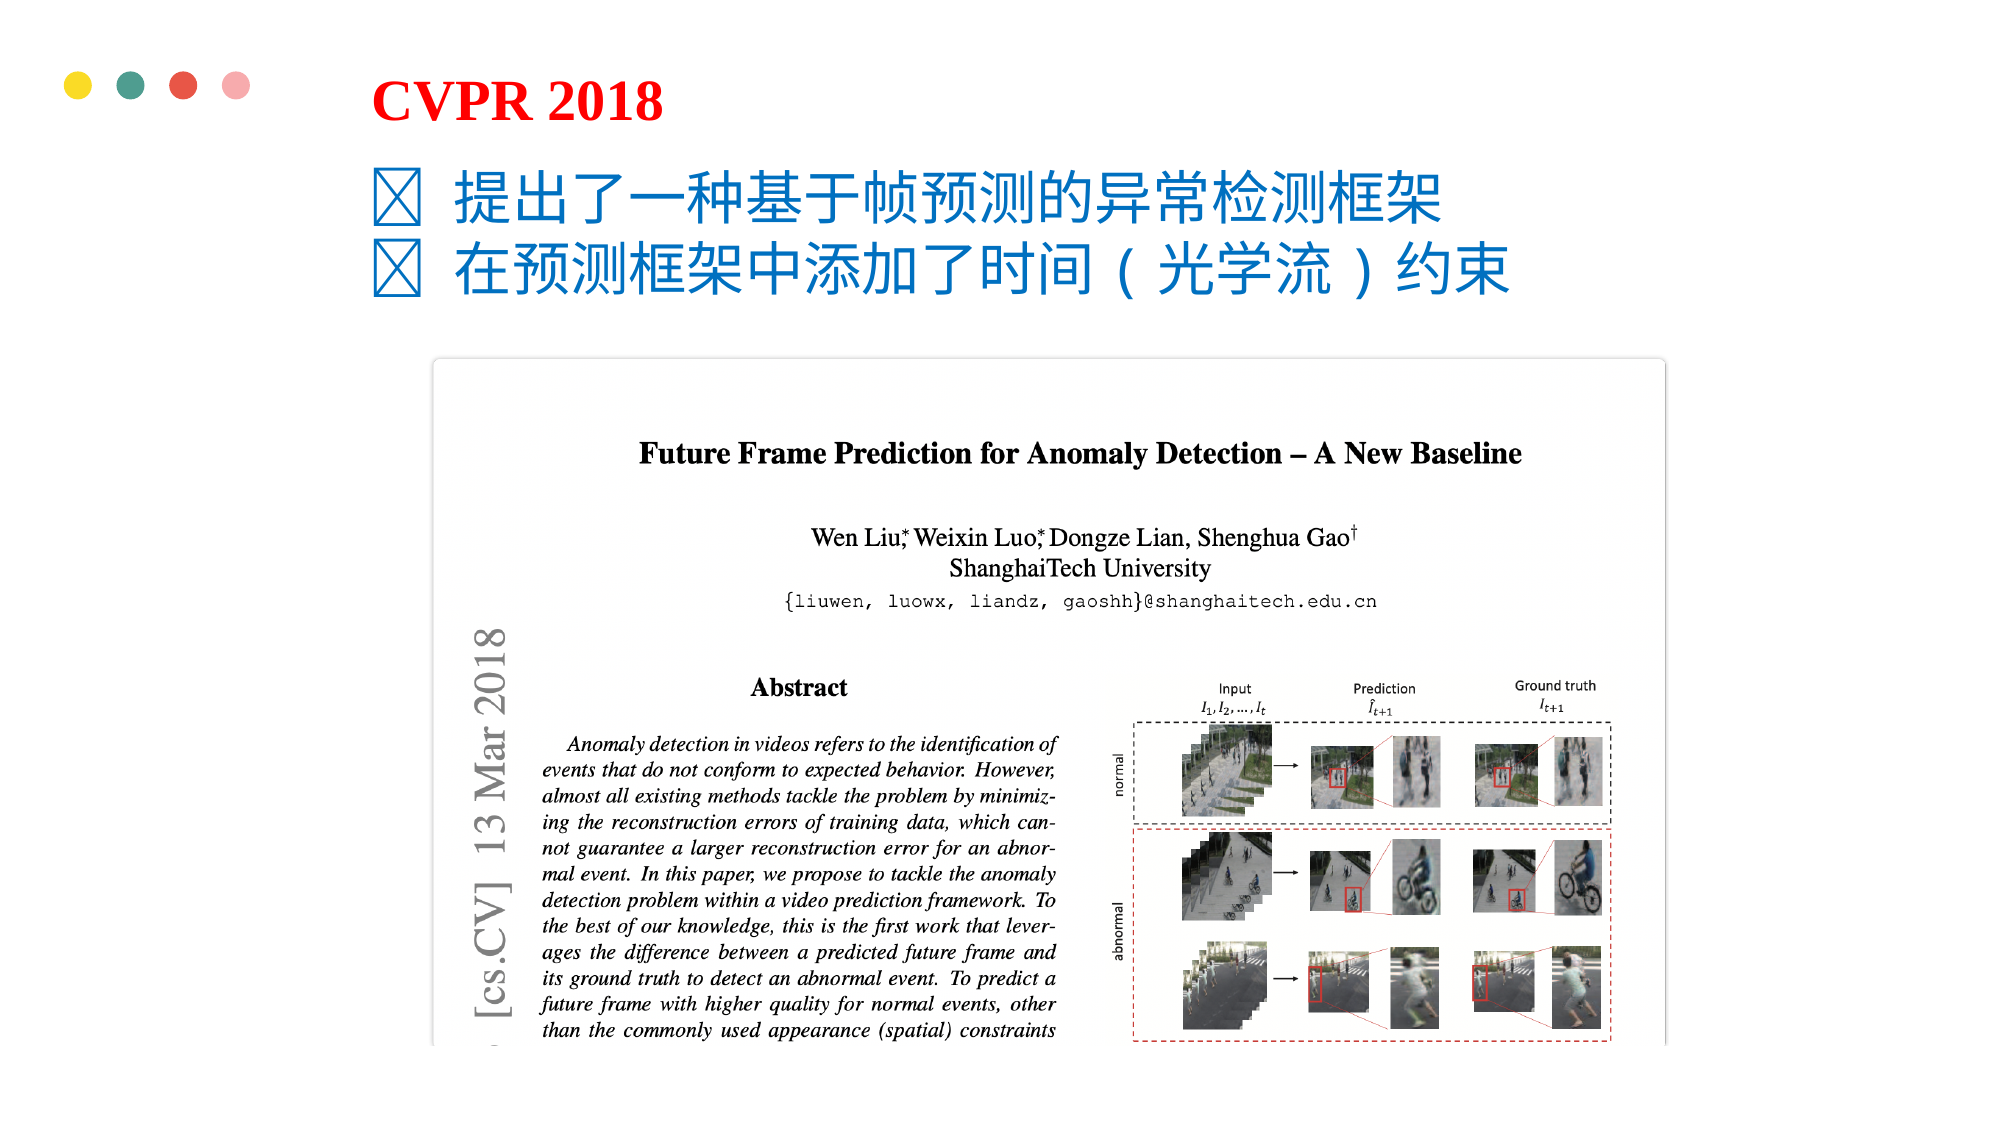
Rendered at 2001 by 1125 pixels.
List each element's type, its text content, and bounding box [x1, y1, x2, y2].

text_box CVPR 2018  提出了一种基于帧预测的异常检测框架  在预测框架中添加了时间(光学流)约束 [327, 19, 1852, 310]
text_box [63, 71, 250, 100]
picture [428, 354, 1670, 1046]
